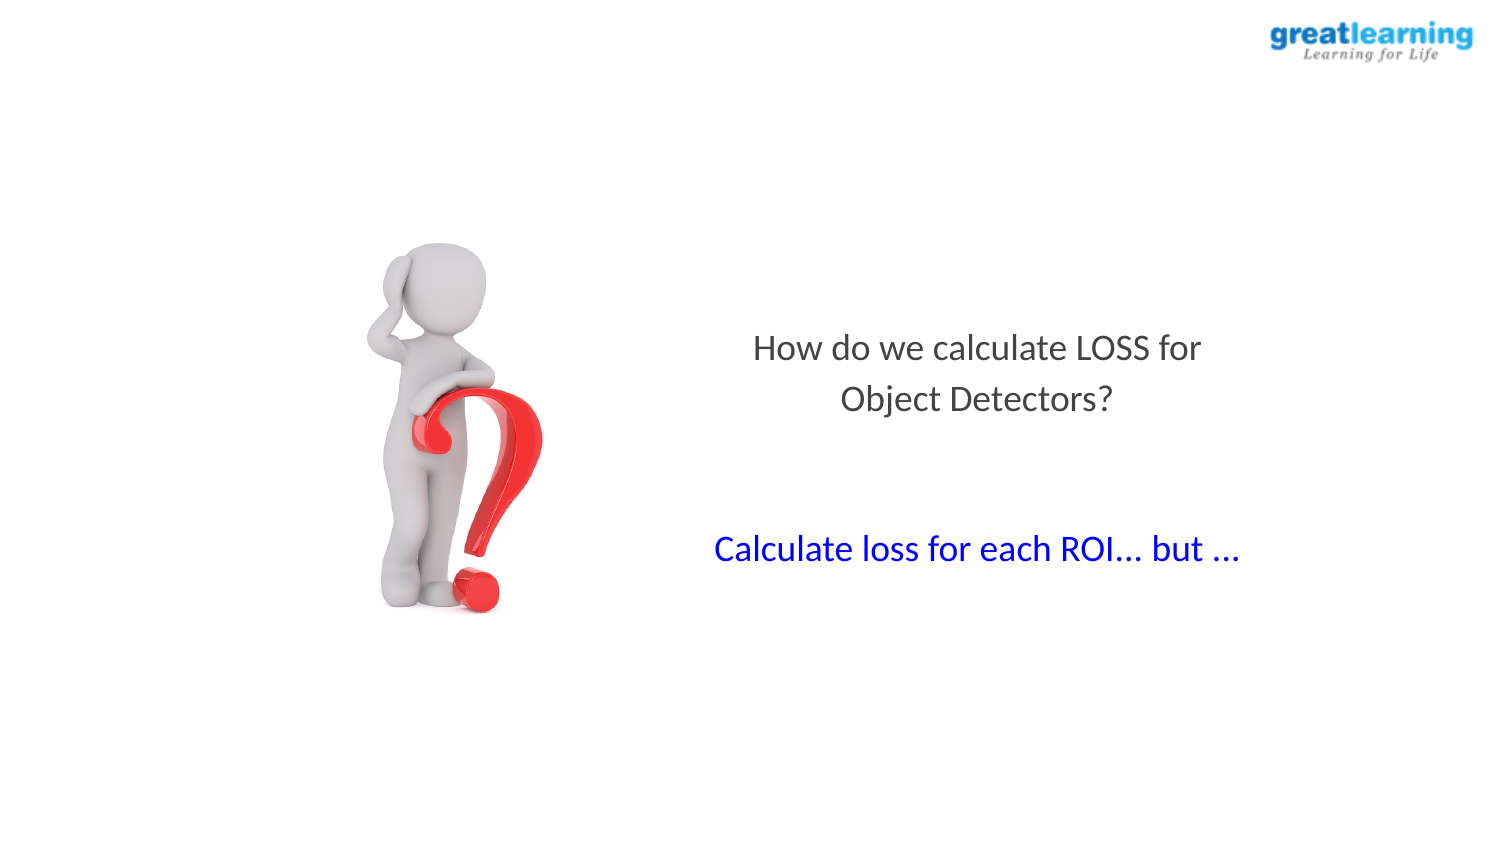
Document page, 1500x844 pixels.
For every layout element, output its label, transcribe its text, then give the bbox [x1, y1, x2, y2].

picture [1270, 20, 1474, 63]
picture [239, 215, 653, 629]
text_box Calculate loss for each ROI... but ... [687, 454, 1268, 632]
text_box How do we calculate LOSS for Object Detectors? [687, 279, 1268, 454]
